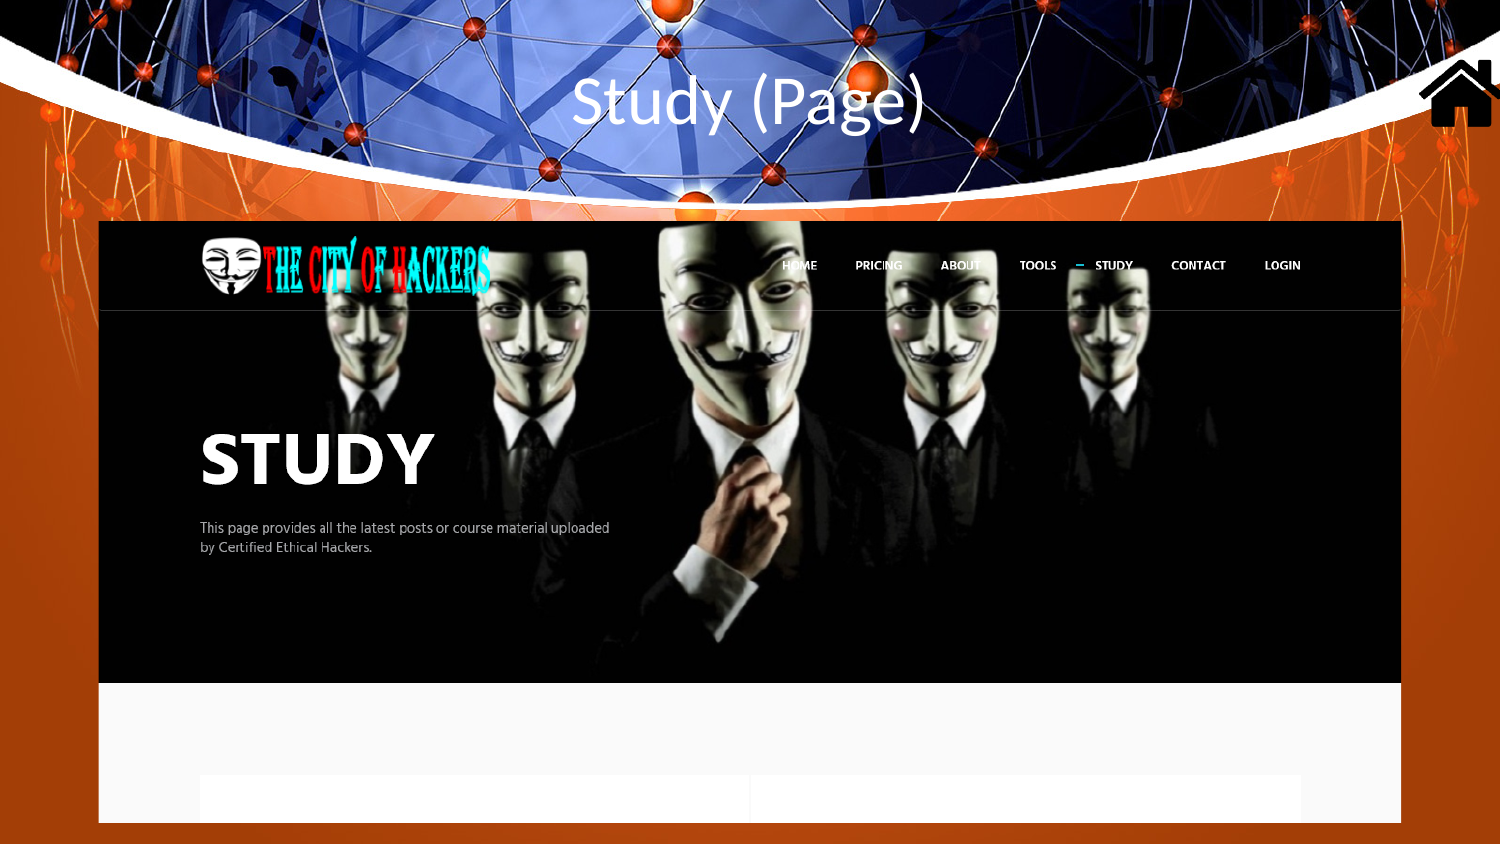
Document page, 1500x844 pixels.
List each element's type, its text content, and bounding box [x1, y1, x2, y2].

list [98, 221, 1402, 823]
picture [0, 0, 1500, 844]
title Study (Page) [73, 46, 1427, 147]
